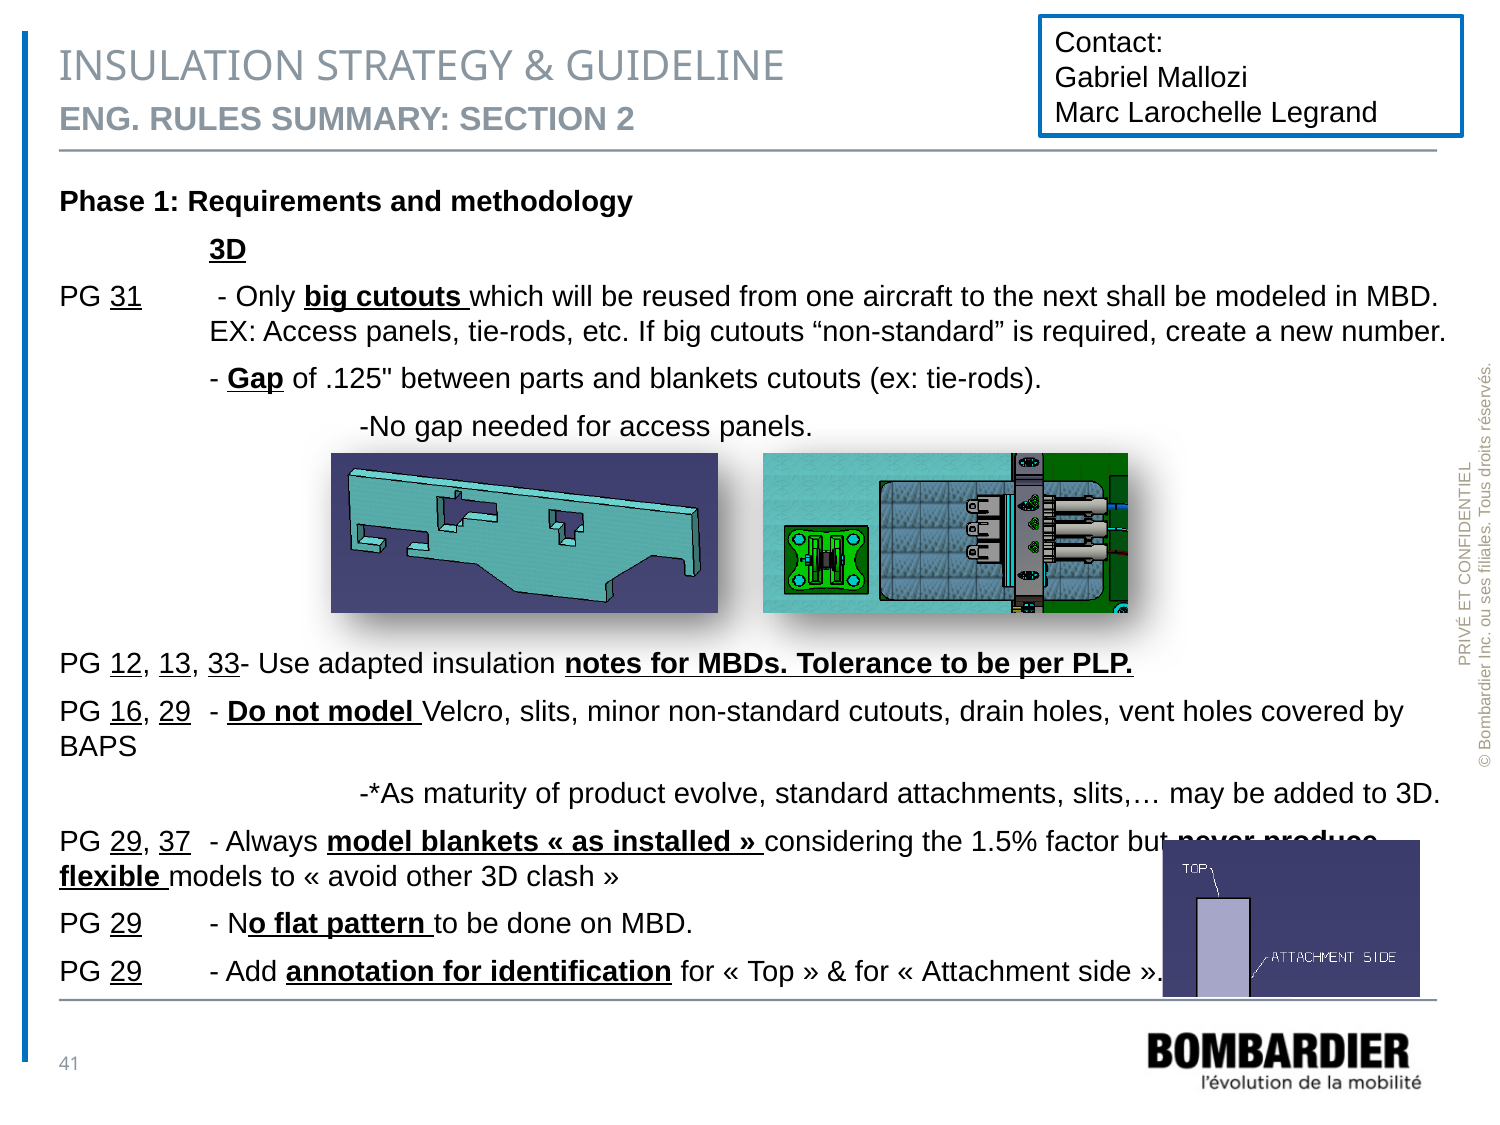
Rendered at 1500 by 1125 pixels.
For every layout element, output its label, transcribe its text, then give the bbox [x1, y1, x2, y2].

text_box Contact: Gabriel Mallozi Marc Larochelle Legrand [1039, 16, 1463, 136]
picture [1101, 1014, 1492, 1123]
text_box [331, 452, 1129, 613]
list Phase 1: Requirements and methodology 3D PG 31 - Only big cutouts which will be reused from one aircraft to the next shall be modeled in MBD. EX: Access panels, tie-rods, etc. If big cutouts “non-standard” is required, create a new number. - Gap of .125" between parts and blankets cutouts (ex: tie-rods). -No gap needed for access panels. PG 12, 13, 33- Use adapted insulation notes for MBDs. Tolerance to be per PLP. PG 16, 29 - Do not model Velcro, slits, minor non-standard cutouts, drain holes, vent holes covered by BAPS -*As maturity of product evolve, standard attachments, slits,… may be added to 3D. PG 29, 37 - Always model blankets « as installed » considering the 1.5% factor but never produce flexible models to « avoid other 3D clash » PG 29 - No flat pattern to be done on MBD. PG 29 - Add annotation for identification for « Top » & for « Attachment side ». [59, 174, 1500, 997]
list Eng. Rules Summary: section 2 [59, 102, 1436, 138]
title INSULATION STRATEGY & GUIDELINE [58, 30, 1039, 102]
picture [1162, 839, 1421, 997]
slide_number 41 [59, 1035, 113, 1094]
